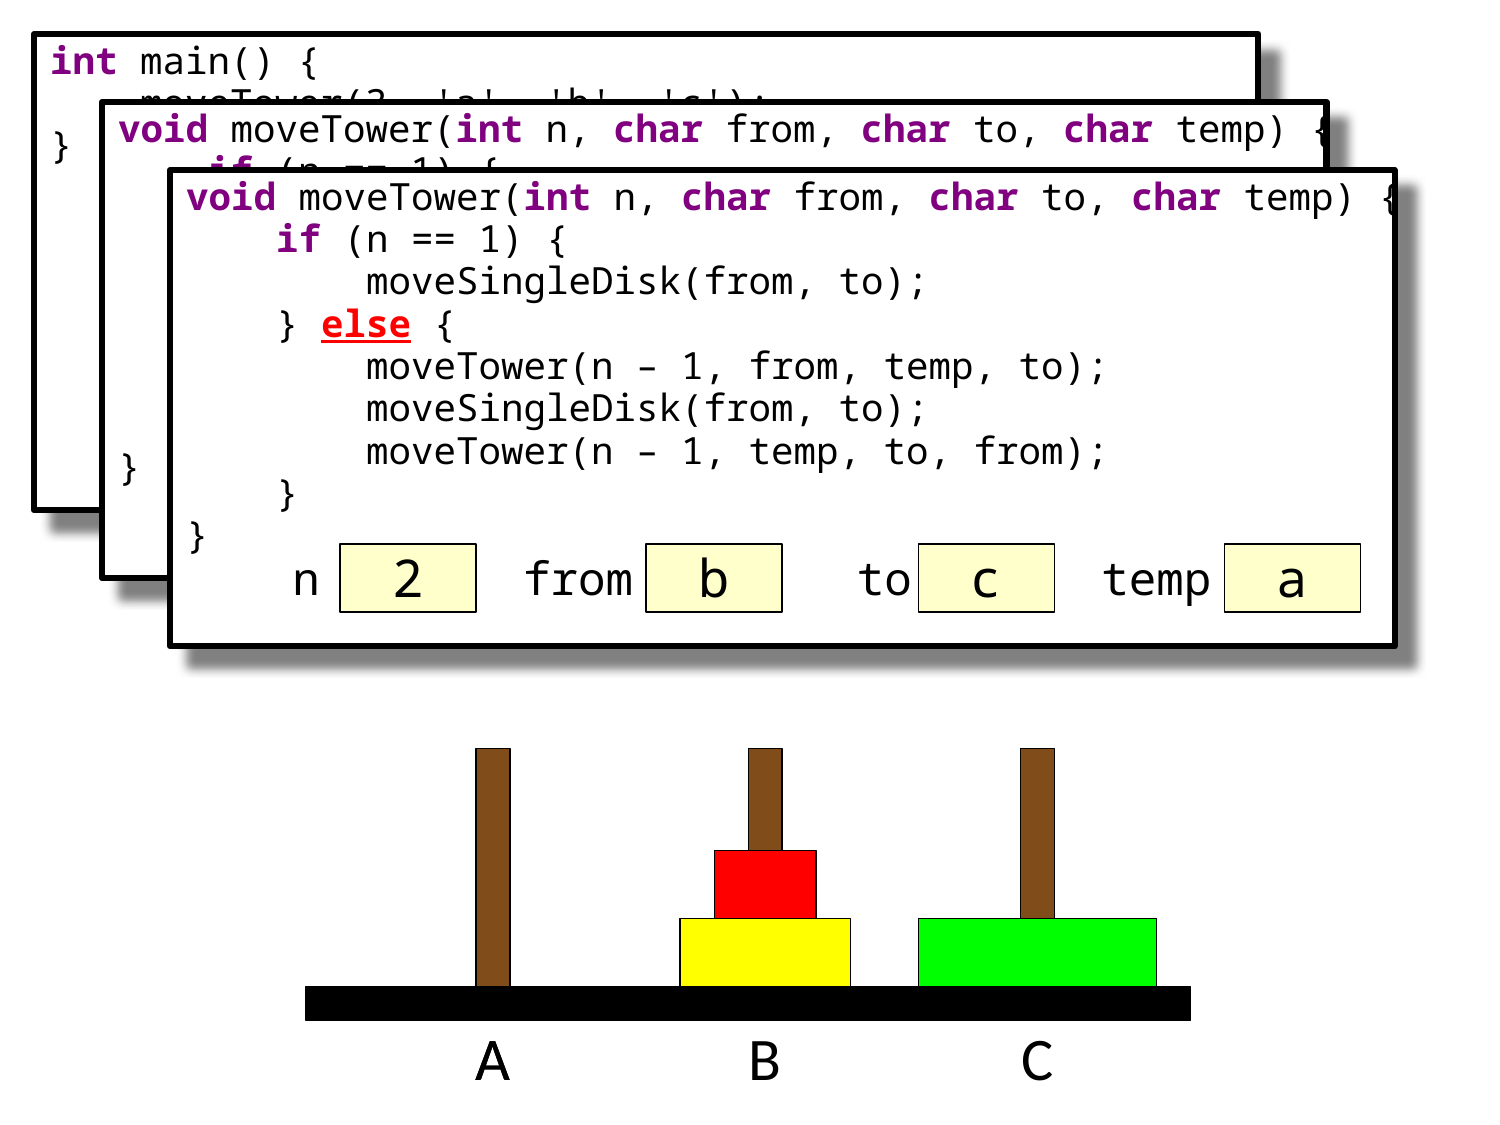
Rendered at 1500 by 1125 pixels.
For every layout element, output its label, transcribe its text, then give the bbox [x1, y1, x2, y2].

text_box [680, 918, 851, 987]
text_box int main() { moveTower(3, 'a', 'b', 'c'); } [33, 34, 1259, 511]
text_box from [510, 544, 646, 613]
text_box [306, 986, 1191, 1021]
text_box c [918, 544, 1055, 613]
text_box B [714, 1020, 817, 1089]
text_box temp [1088, 544, 1224, 613]
text_box 2 [340, 544, 477, 613]
text_box [714, 850, 817, 919]
text_box b [646, 544, 783, 613]
text_box A [442, 1020, 545, 1089]
text_box n [272, 544, 340, 613]
text_box [476, 748, 511, 986]
text_box C [986, 1020, 1089, 1089]
text_box void moveTower(int n, char from, char to, char temp) { if (n == 1) { moveSingleDisk(from, to); } else { moveTower(n – 1, from, temp, to); moveSingleDisk(from, to); moveTower(n – 1, temp, to, from); } } [170, 170, 1395, 647]
text_box void moveTower(int n, char from, char to, char temp) { if (n == 1) { moveSingleDisk(from, to); } else { moveTower(n – 1, from, temp, to); moveSingleDisk(from, to); moveTower(n – 1, temp, to, from); } } [101, 102, 1327, 579]
text_box [918, 918, 1157, 987]
text_box [748, 748, 783, 850]
text_box [1020, 748, 1055, 918]
text_box to [850, 544, 918, 613]
text_box a [1224, 544, 1361, 613]
